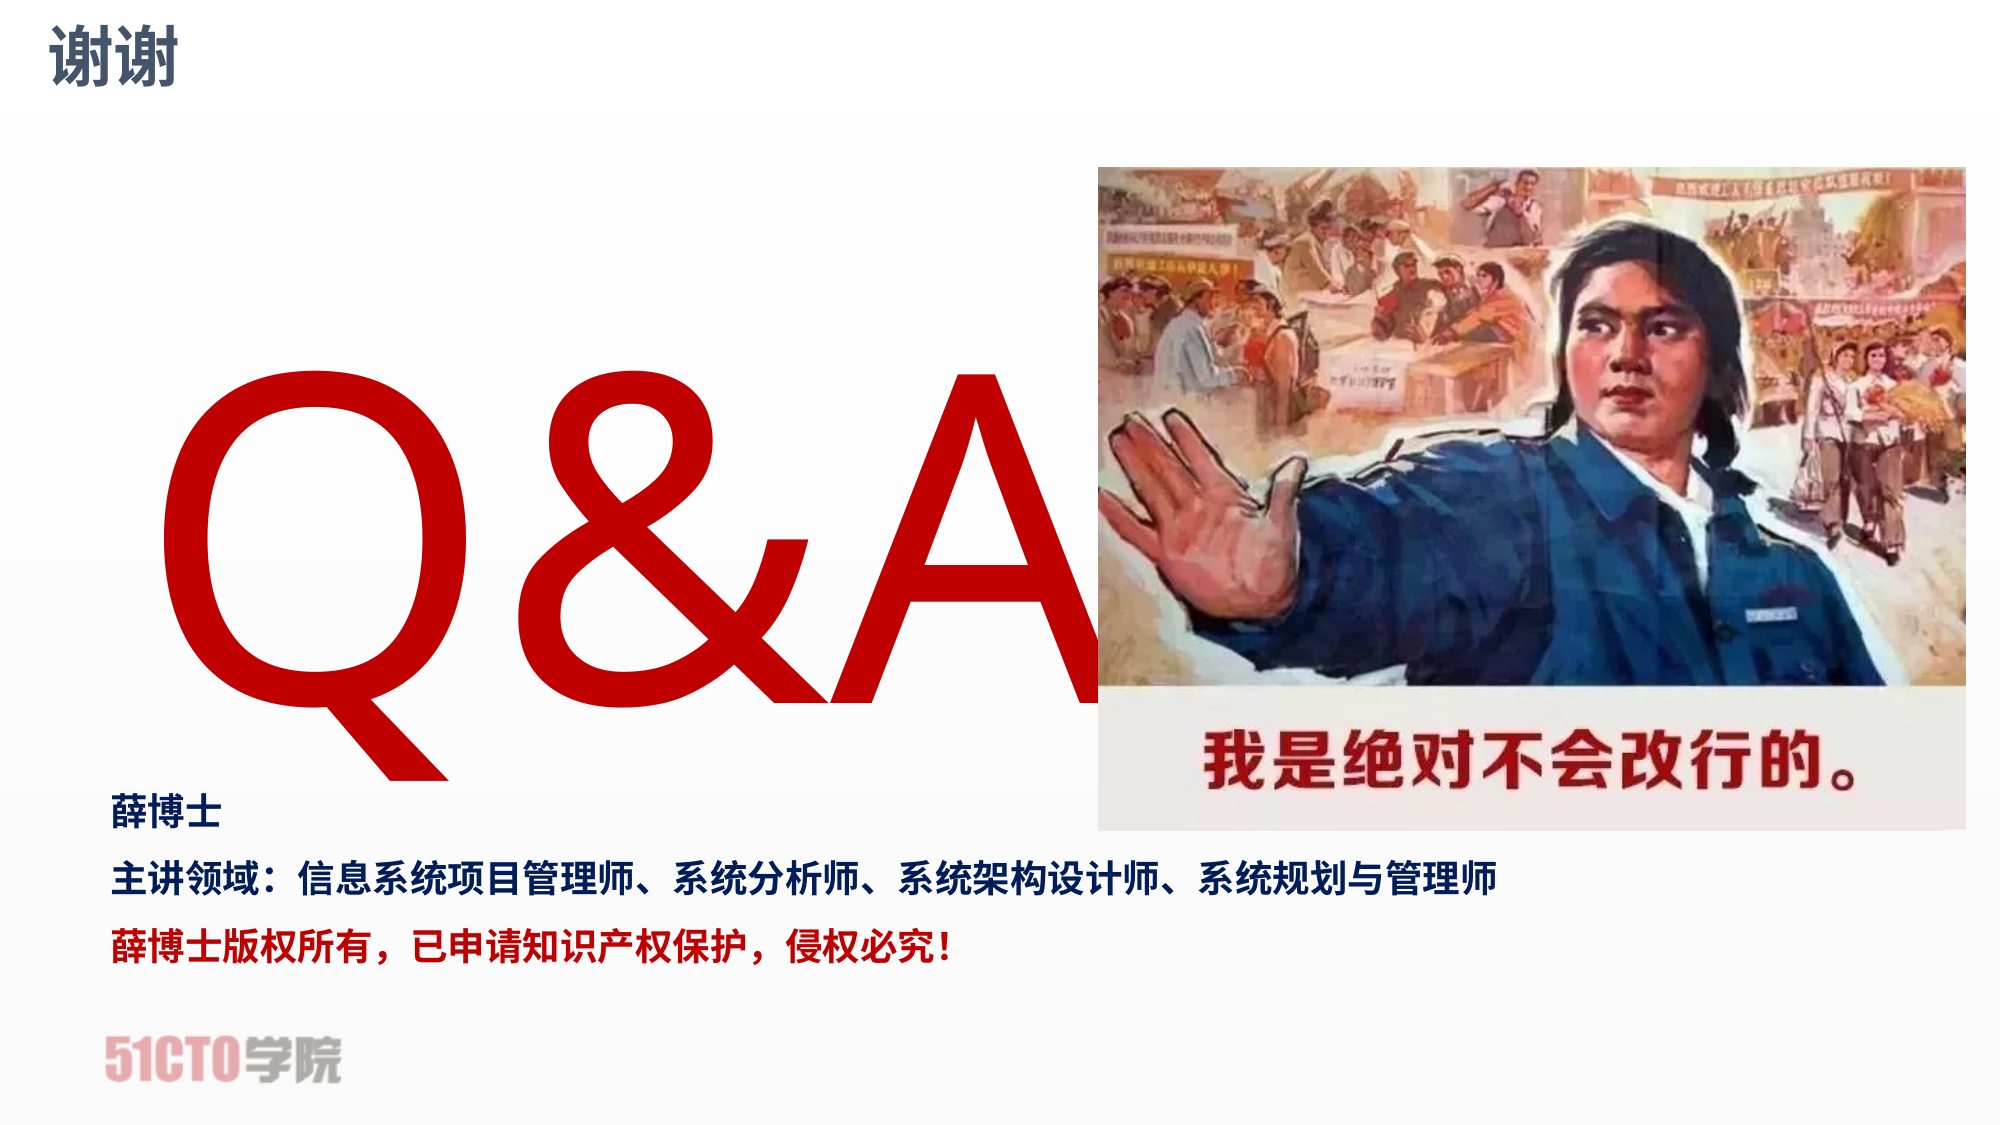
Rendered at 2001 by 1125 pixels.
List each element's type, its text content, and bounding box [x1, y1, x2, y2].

text_box 薛博士 主讲领域：信息系统项目管理师、系统分析师、系统架构设计师、系统规划与管理师 薛博士版权所有，已申请知识产权保护，侵权必究！ [95, 757, 1643, 975]
picture [45, 1002, 377, 1107]
picture [1098, 167, 1966, 831]
text_box 谢谢 [32, 7, 505, 103]
text_box Q&A [120, 236, 1098, 757]
